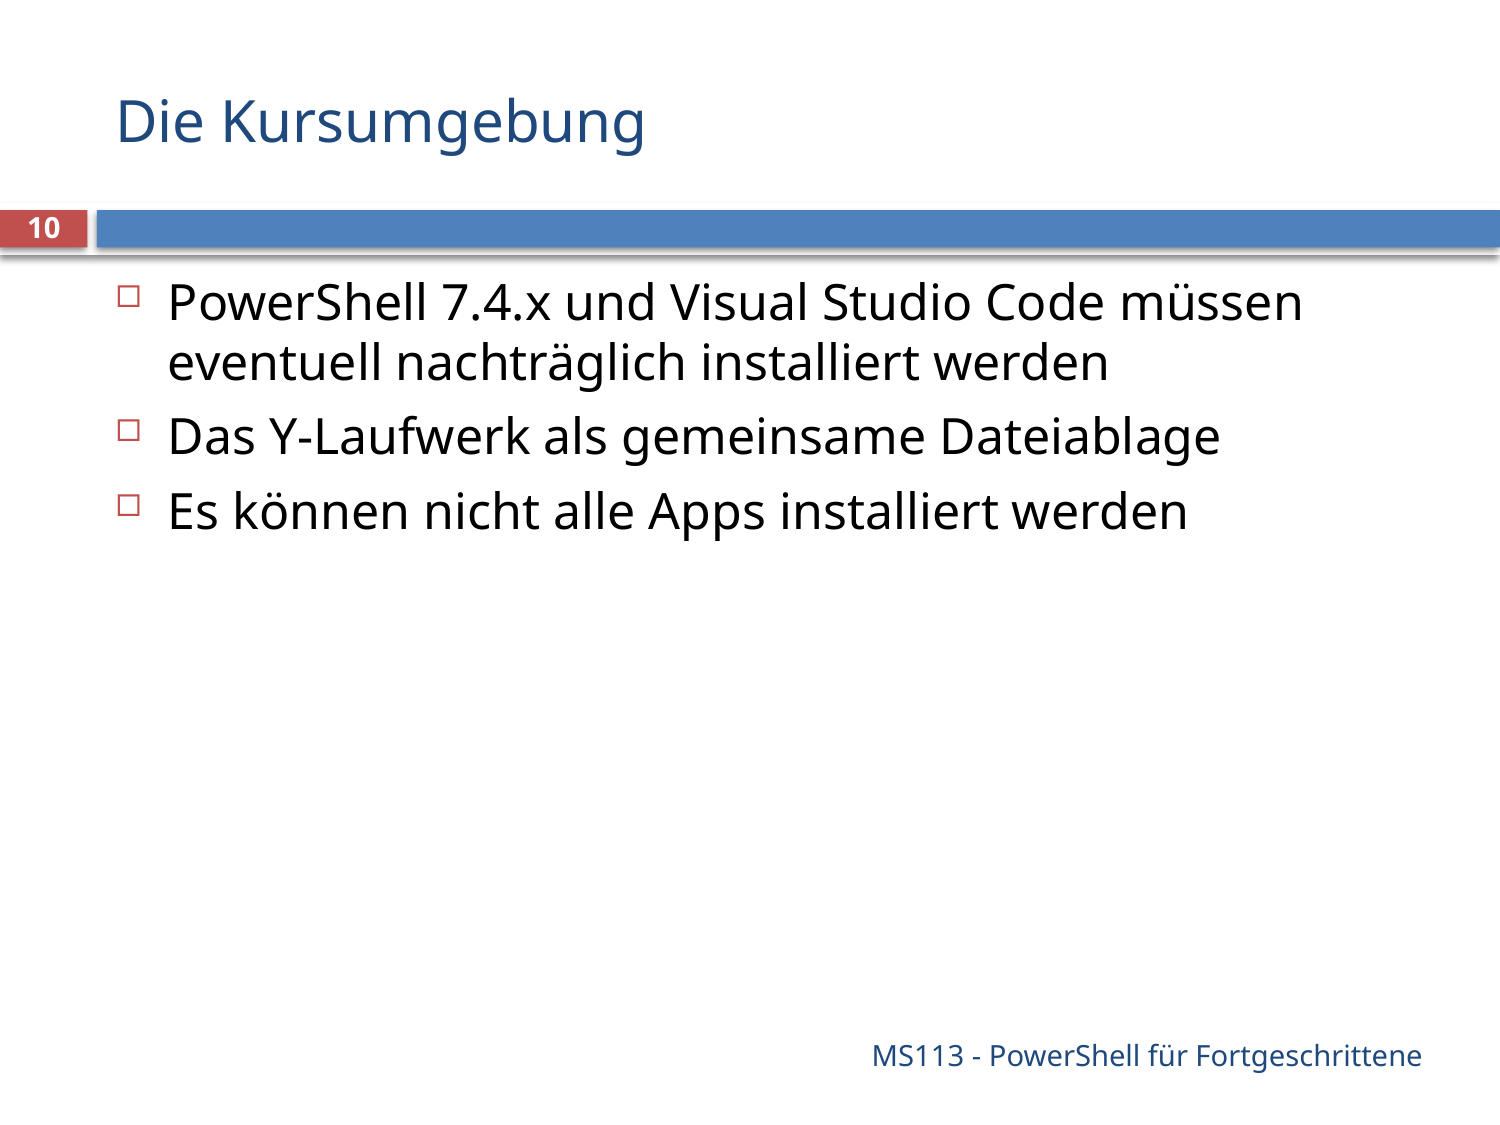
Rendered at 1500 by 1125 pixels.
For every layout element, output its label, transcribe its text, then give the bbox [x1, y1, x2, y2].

footer MS113 - PowerShell für Fortgeschrittene [99, 1024, 1438, 1085]
slide_number 10 [0, 208, 88, 249]
title Die Kursumgebung [100, 37, 1438, 200]
list PowerShell 7.4.x und Visual Studio Code müssen eventuell nachträglich installiert werden Das Y-Laufwerk als gemeinsame Dateiablage Es können nicht alle Apps installiert werden [100, 262, 1438, 1000]
